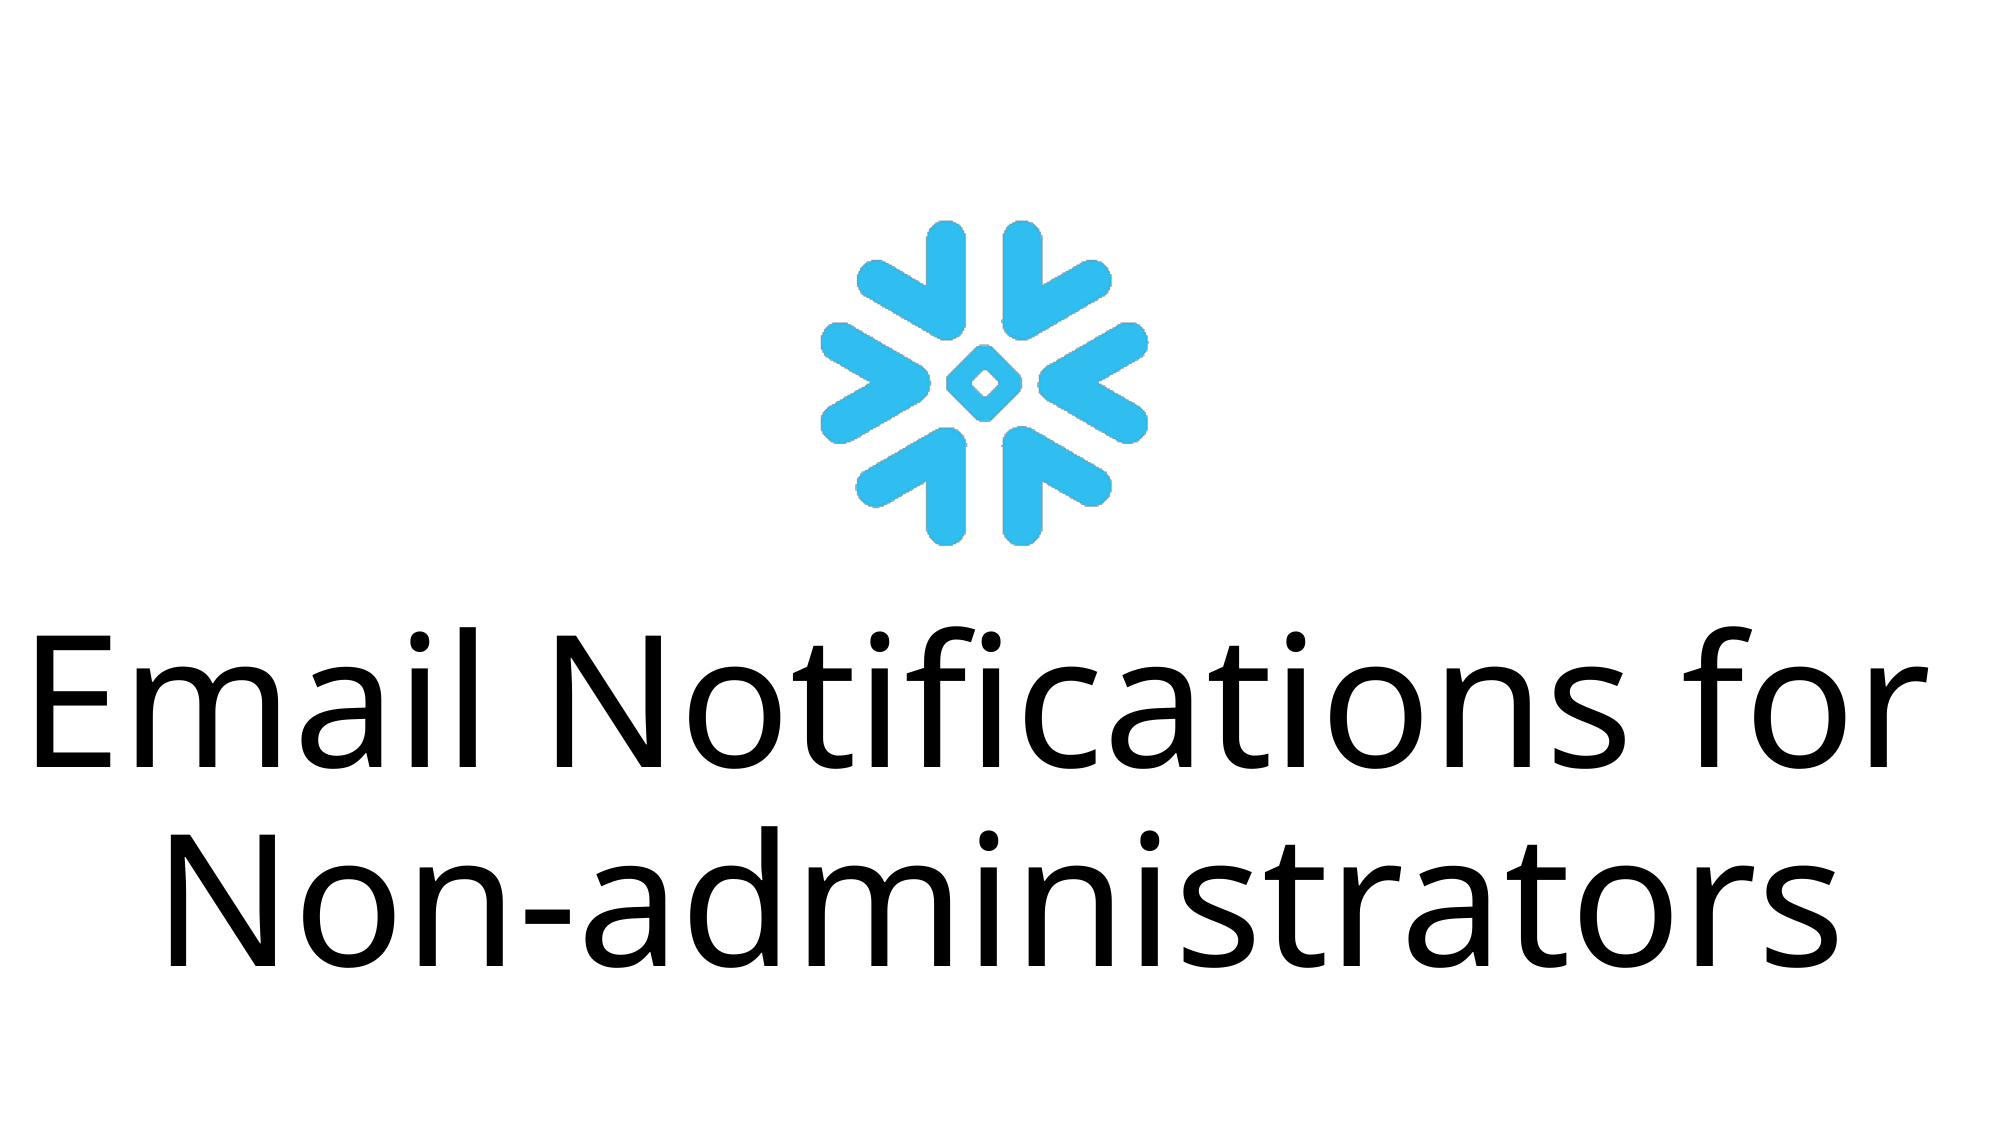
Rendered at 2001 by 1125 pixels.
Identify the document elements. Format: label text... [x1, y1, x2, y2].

title Email Notifications for Non-administrators [0, 572, 2000, 1043]
picture [812, 204, 1157, 563]
